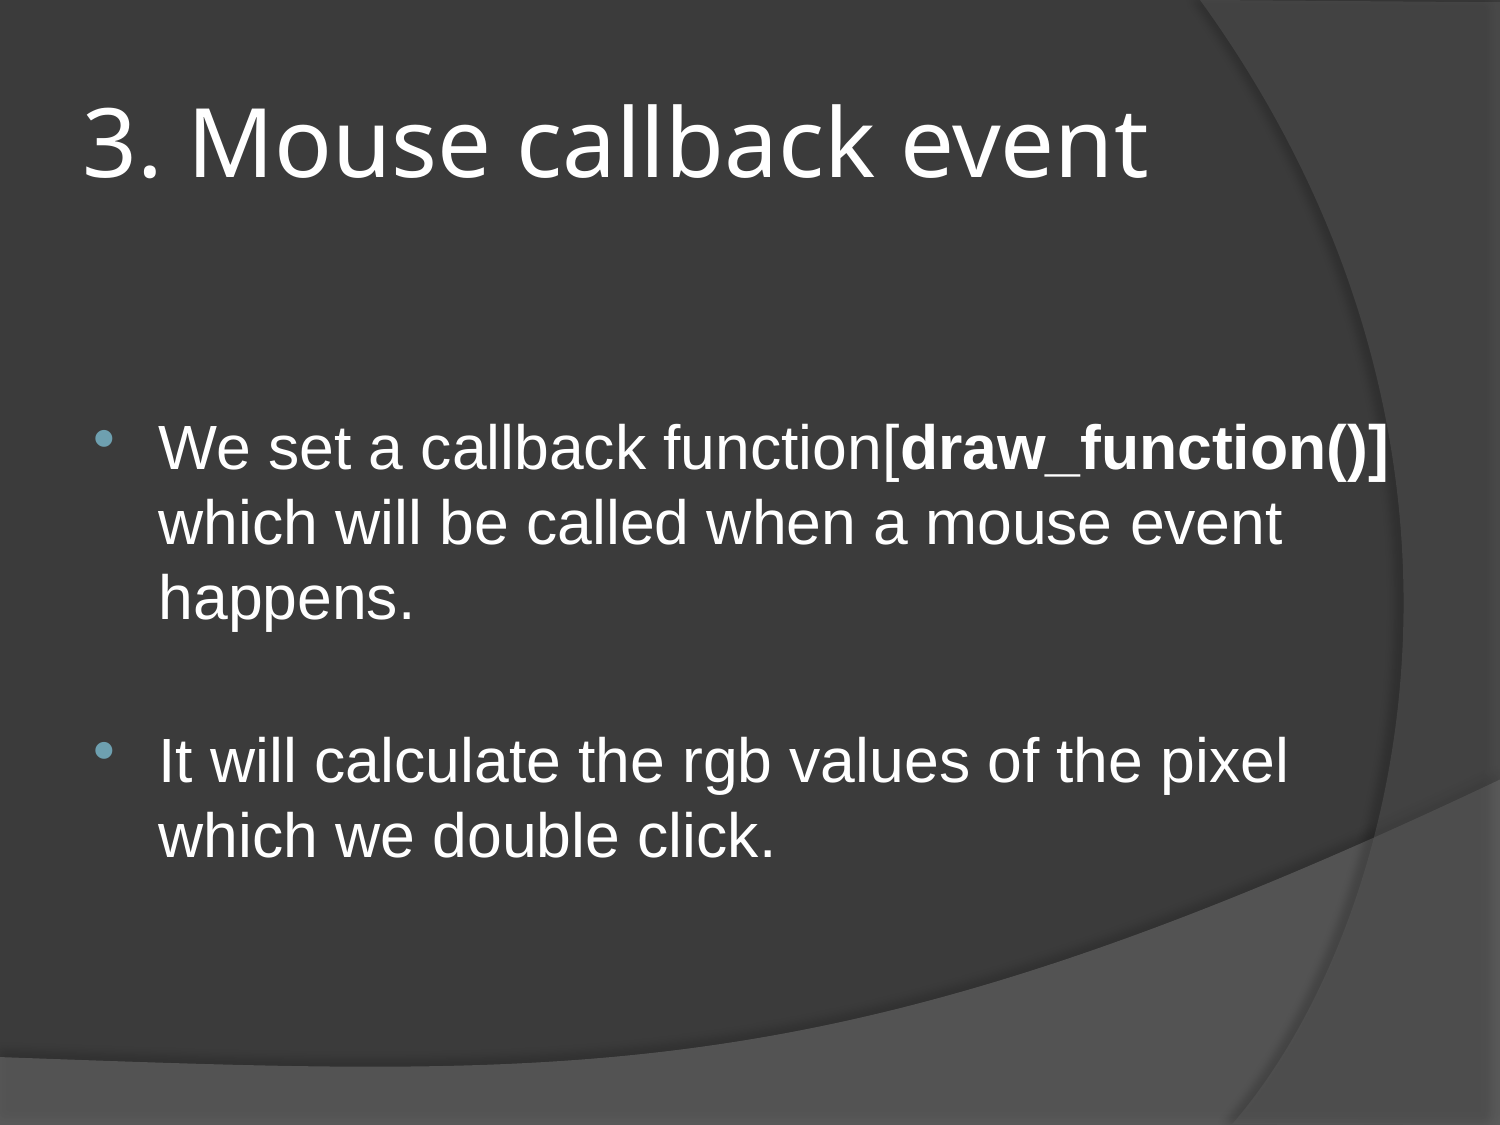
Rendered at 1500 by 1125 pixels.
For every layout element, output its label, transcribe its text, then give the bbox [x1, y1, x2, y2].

title 3. Mouse callback event [75, 45, 1300, 233]
list We set a callback function[draw_function()] which will be called when a mouse event happens. It will calculate the rgb values of the pixel which we double click. [75, 399, 1425, 1035]
